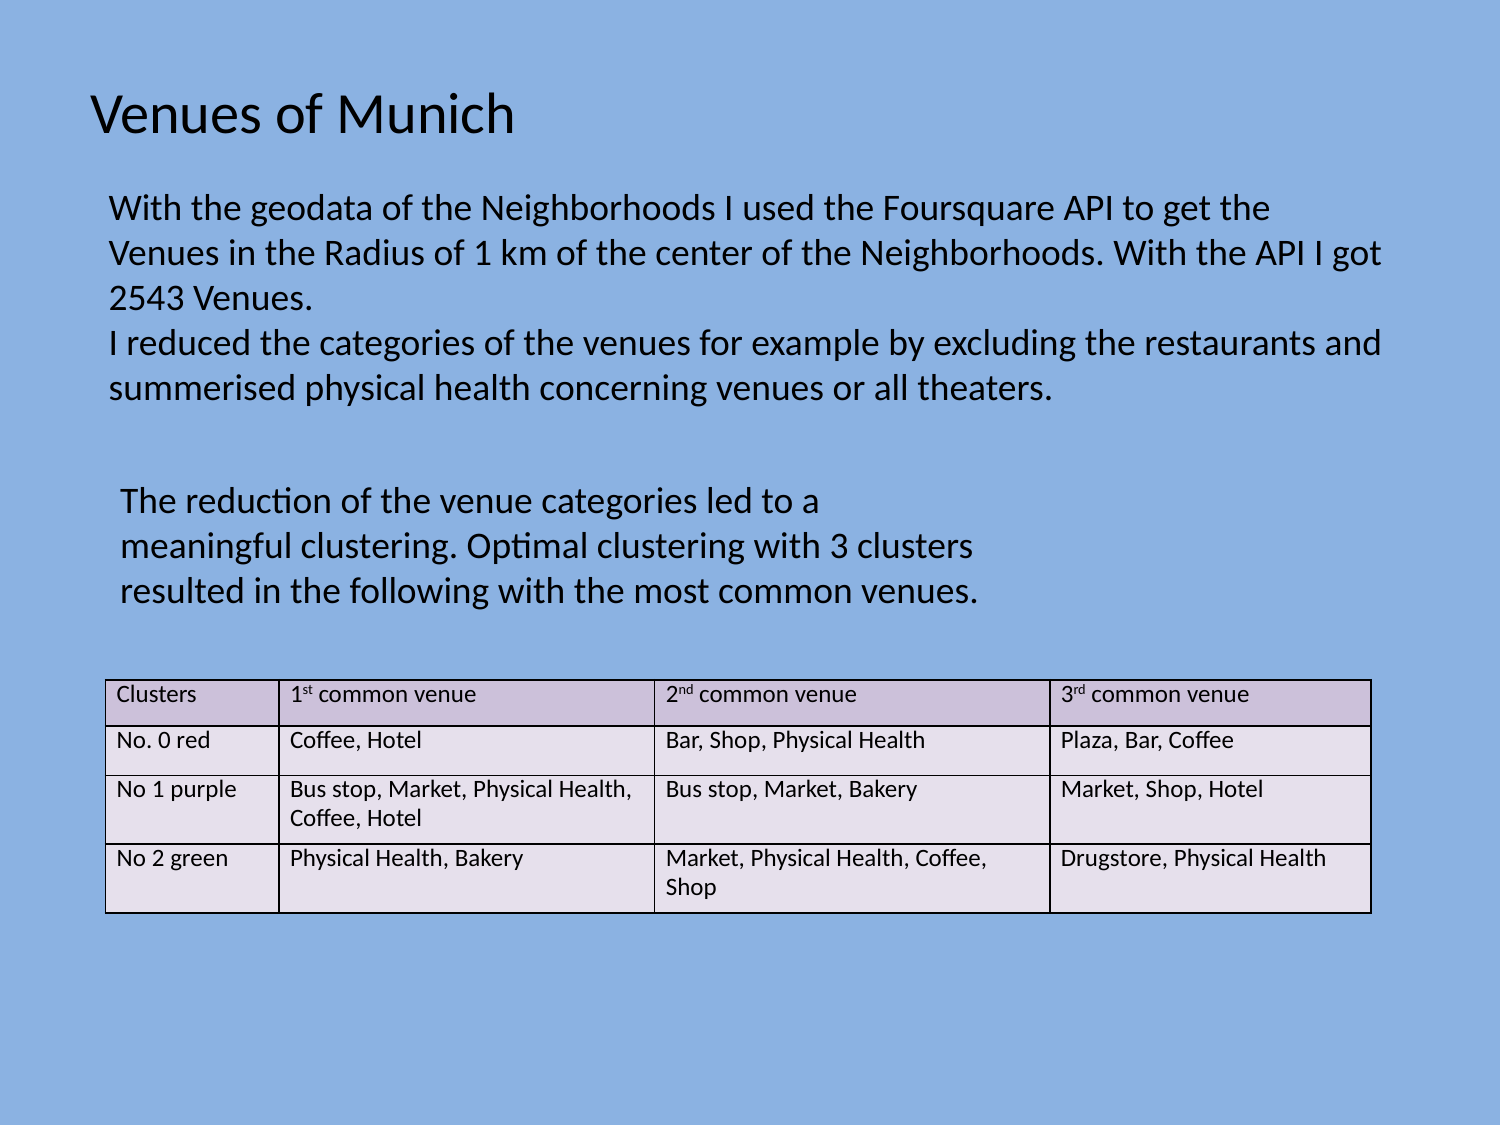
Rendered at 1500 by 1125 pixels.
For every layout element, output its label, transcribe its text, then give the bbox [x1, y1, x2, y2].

table_header 3rd common venue [1051, 681, 1370, 725]
table_cell No. 0 red [106, 727, 278, 775]
text_box The reduction of the venue categories led to a meaningful clustering. Optimal clustering with 3 clusters resulted in the following with the most common venues. [105, 468, 1008, 619]
table_cell Market, Physical Health, Coffee, Shop [655, 845, 1049, 912]
table_cell Bus stop, Market, Physical Health, Coffee, Hotel [280, 776, 654, 843]
table_cell Bus stop, Market, Bakery [655, 776, 1049, 843]
table_header 2nd common venue [655, 681, 1049, 725]
table_cell Bar, Shop, Physical Health [655, 727, 1049, 775]
title Venues of Munich [75, 45, 704, 176]
table_cell Market, Shop, Hotel [1051, 776, 1370, 843]
table_cell Coffee, Hotel [280, 727, 654, 775]
table_cell Plaza, Bar, Coffee [1051, 727, 1370, 775]
table_cell No 2 green [106, 845, 278, 912]
table_cell Physical Health, Bakery [280, 845, 654, 912]
table_cell Drugstore, Physical Health [1051, 845, 1370, 912]
text_box With the geodata of the Neighborhoods I used the Foursquare API to get the Venues in the Radius of 1 km of the center of the Neighborhoods. With the API I got 2543 Venues. I reduced the categories of the venues for example by excluding the restaurants and summerised physical health concerning venues or all theaters. [93, 175, 1407, 416]
table_header Clusters [106, 681, 278, 725]
table_header 1st common venue [280, 681, 654, 725]
table_cell No 1 purple [106, 776, 278, 843]
